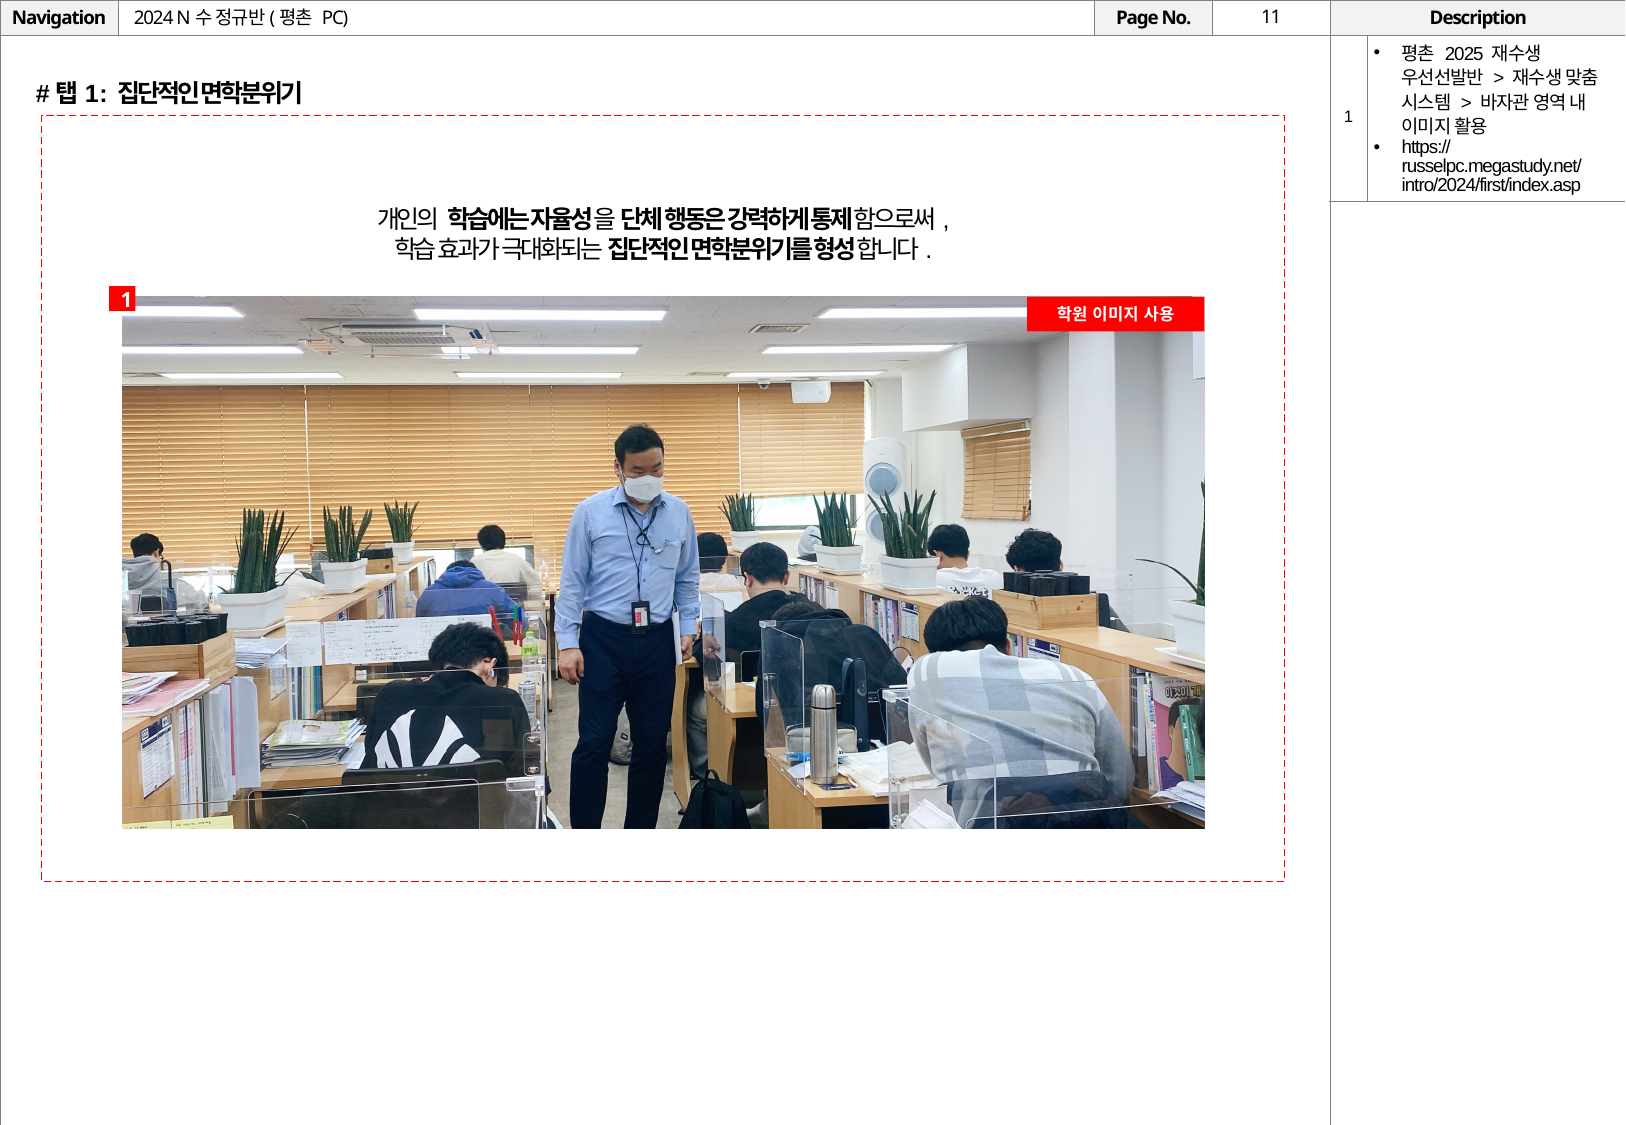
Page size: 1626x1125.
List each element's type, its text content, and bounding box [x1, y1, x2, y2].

text_box #탭1 : 집단적인 면학분위기 [21, 70, 459, 115]
text_box 1 [107, 284, 137, 313]
title 2024 N수 정규반(평촌 PC) [118, 0, 1097, 35]
text_box [41, 115, 1285, 882]
table_header 평촌 2025 재수생 우선선발반 > 재수생 맞춤 시스템 > 바자관 영역 내 이미지 활용 https://russelpc.megastudy.net/intro/2024/first/index.asp [1368, 36, 1625, 201]
table_header 1 [1329, 36, 1367, 201]
picture [121, 296, 1205, 829]
